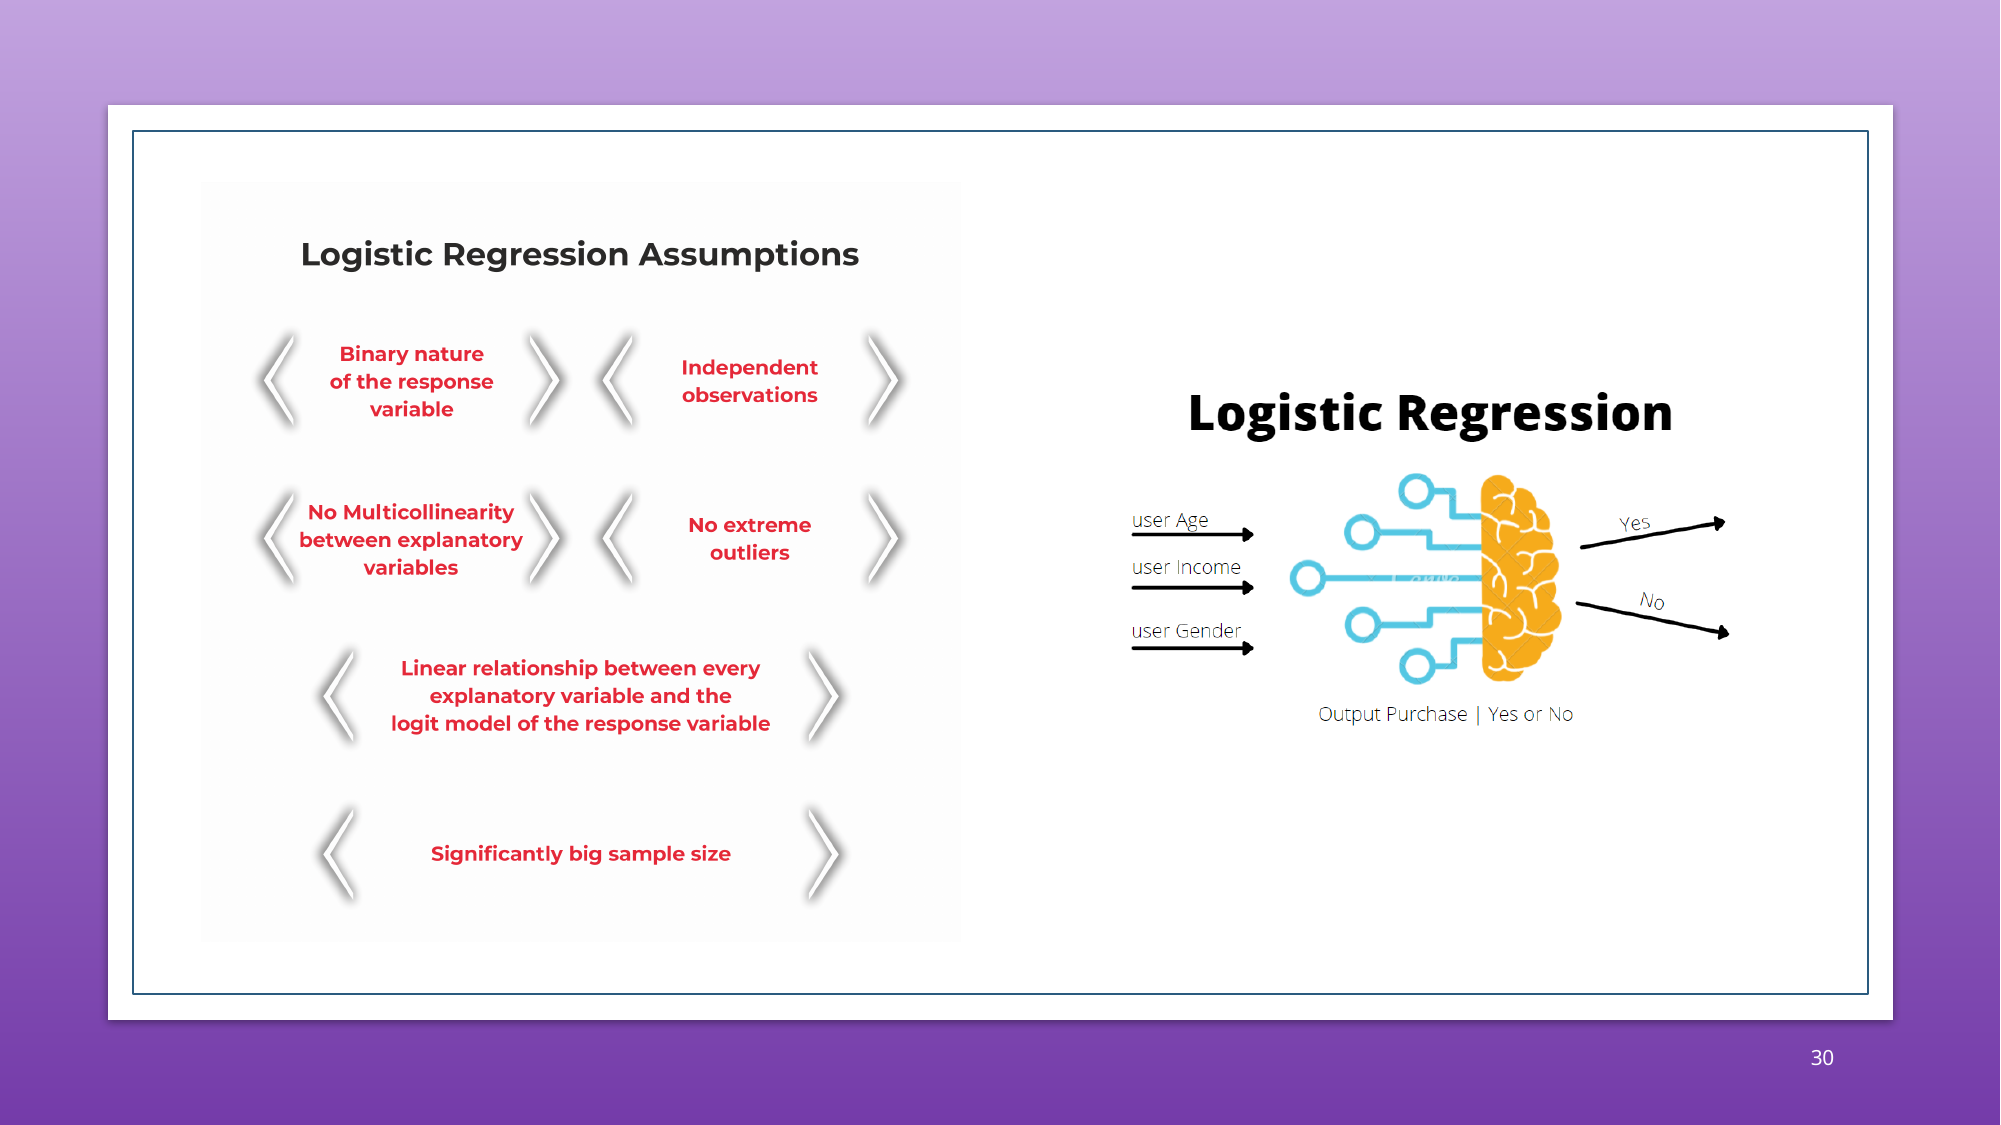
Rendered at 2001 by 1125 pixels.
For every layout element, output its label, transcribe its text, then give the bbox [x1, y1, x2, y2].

picture [1027, 345, 1816, 780]
slide_number 30 [1725, 1028, 1850, 1089]
text_box [122, 119, 1879, 1006]
text_box [132, 130, 1870, 995]
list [200, 182, 961, 943]
